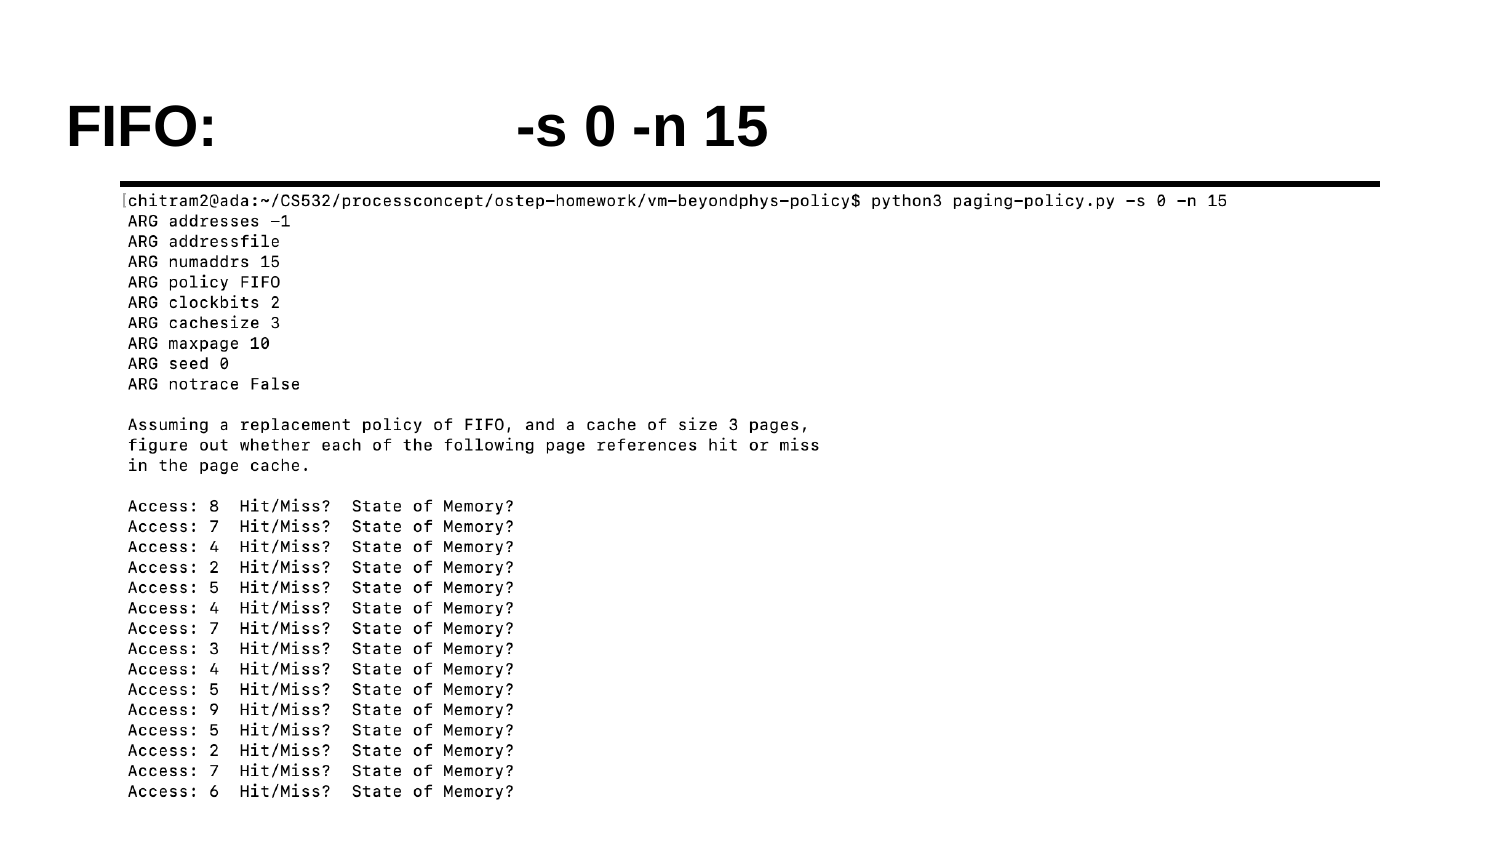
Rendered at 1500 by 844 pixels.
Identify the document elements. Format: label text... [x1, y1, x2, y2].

title FIFO: -s 0 -n 15 [51, 72, 1449, 167]
picture [119, 180, 1380, 809]
